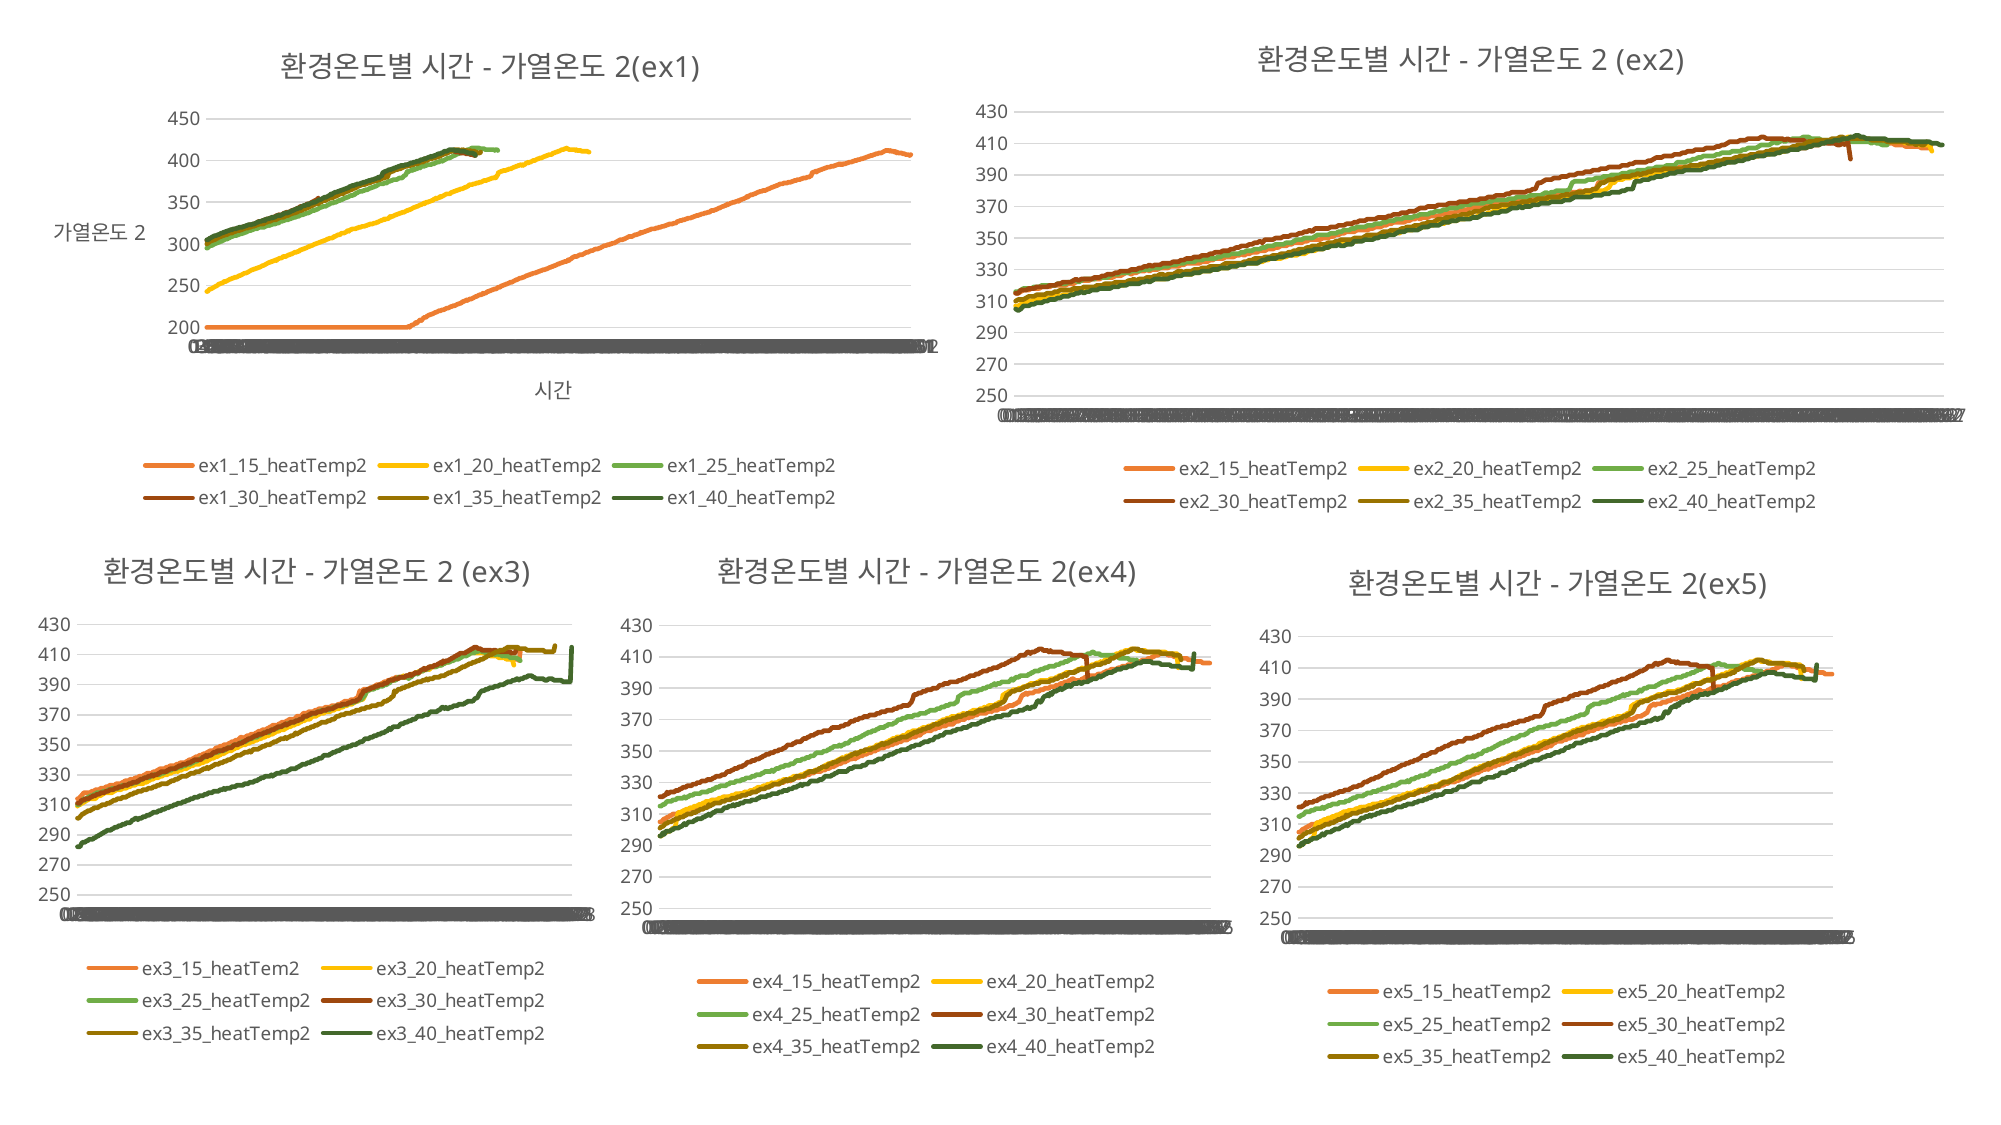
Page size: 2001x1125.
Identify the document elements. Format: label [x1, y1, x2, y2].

chart [23, 12, 1988, 521]
chart [26, 524, 1869, 1076]
